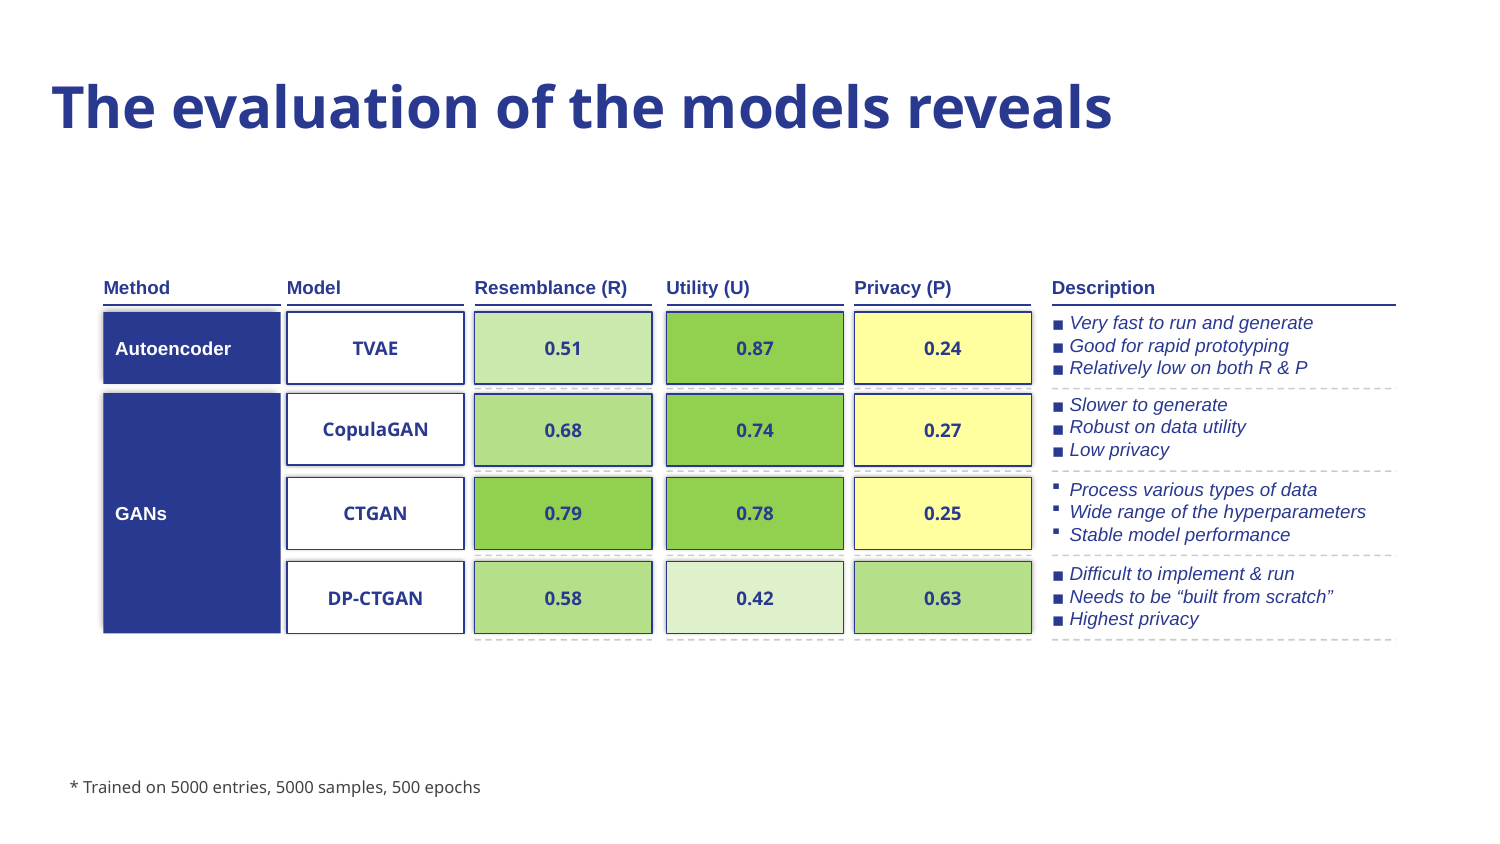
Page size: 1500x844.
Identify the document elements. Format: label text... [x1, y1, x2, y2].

text_box 0.78 [666, 479, 844, 550]
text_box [103, 274, 281, 306]
text_box 0.27 [854, 396, 1032, 466]
text_box Resemblance (R) [474, 275, 652, 304]
text_box DP-CTGAN [286, 561, 465, 634]
text_box 0.87 [666, 314, 844, 384]
text_box The evaluation of the models reveals [51, 70, 1449, 171]
text_box Process various types of data Wide range of the hyperparameters Stable model performance [1051, 477, 1397, 552]
text_box Very fast to run and generate Good for rapid prototyping Relatively low on both R & P [1051, 311, 1397, 385]
text_box Description [1051, 275, 1397, 304]
text_box 0.79 [474, 477, 652, 550]
text_box 0.25 [854, 479, 1032, 550]
text_box 0.58 [474, 561, 652, 634]
text_box Slower to generate Robust on data utility Low privacy [1051, 394, 1397, 467]
text_box 0.24 [854, 314, 1032, 384]
text_box 0.68 [474, 394, 652, 466]
text_box 0.74 [666, 396, 844, 466]
text_box 0.63 [854, 563, 1032, 634]
text_box Utility (U) [666, 275, 844, 304]
text_box 0.42 [666, 563, 844, 634]
text_box GANs [103, 393, 281, 634]
text_box Autoencoder [103, 314, 281, 384]
text_box 0.51 [474, 312, 652, 384]
text_box TVAE [286, 313, 465, 384]
text_box CopulaGAN [286, 393, 465, 466]
text_box * Trained on 5000 entries, 5000 samples, 500 epochs [69, 776, 547, 797]
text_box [286, 274, 465, 306]
text_box CTGAN [286, 477, 465, 550]
text_box Difficult to implement & run Needs to be “built from scratch” Highest privacy [1051, 562, 1397, 636]
text_box Privacy (P) [854, 275, 1032, 304]
